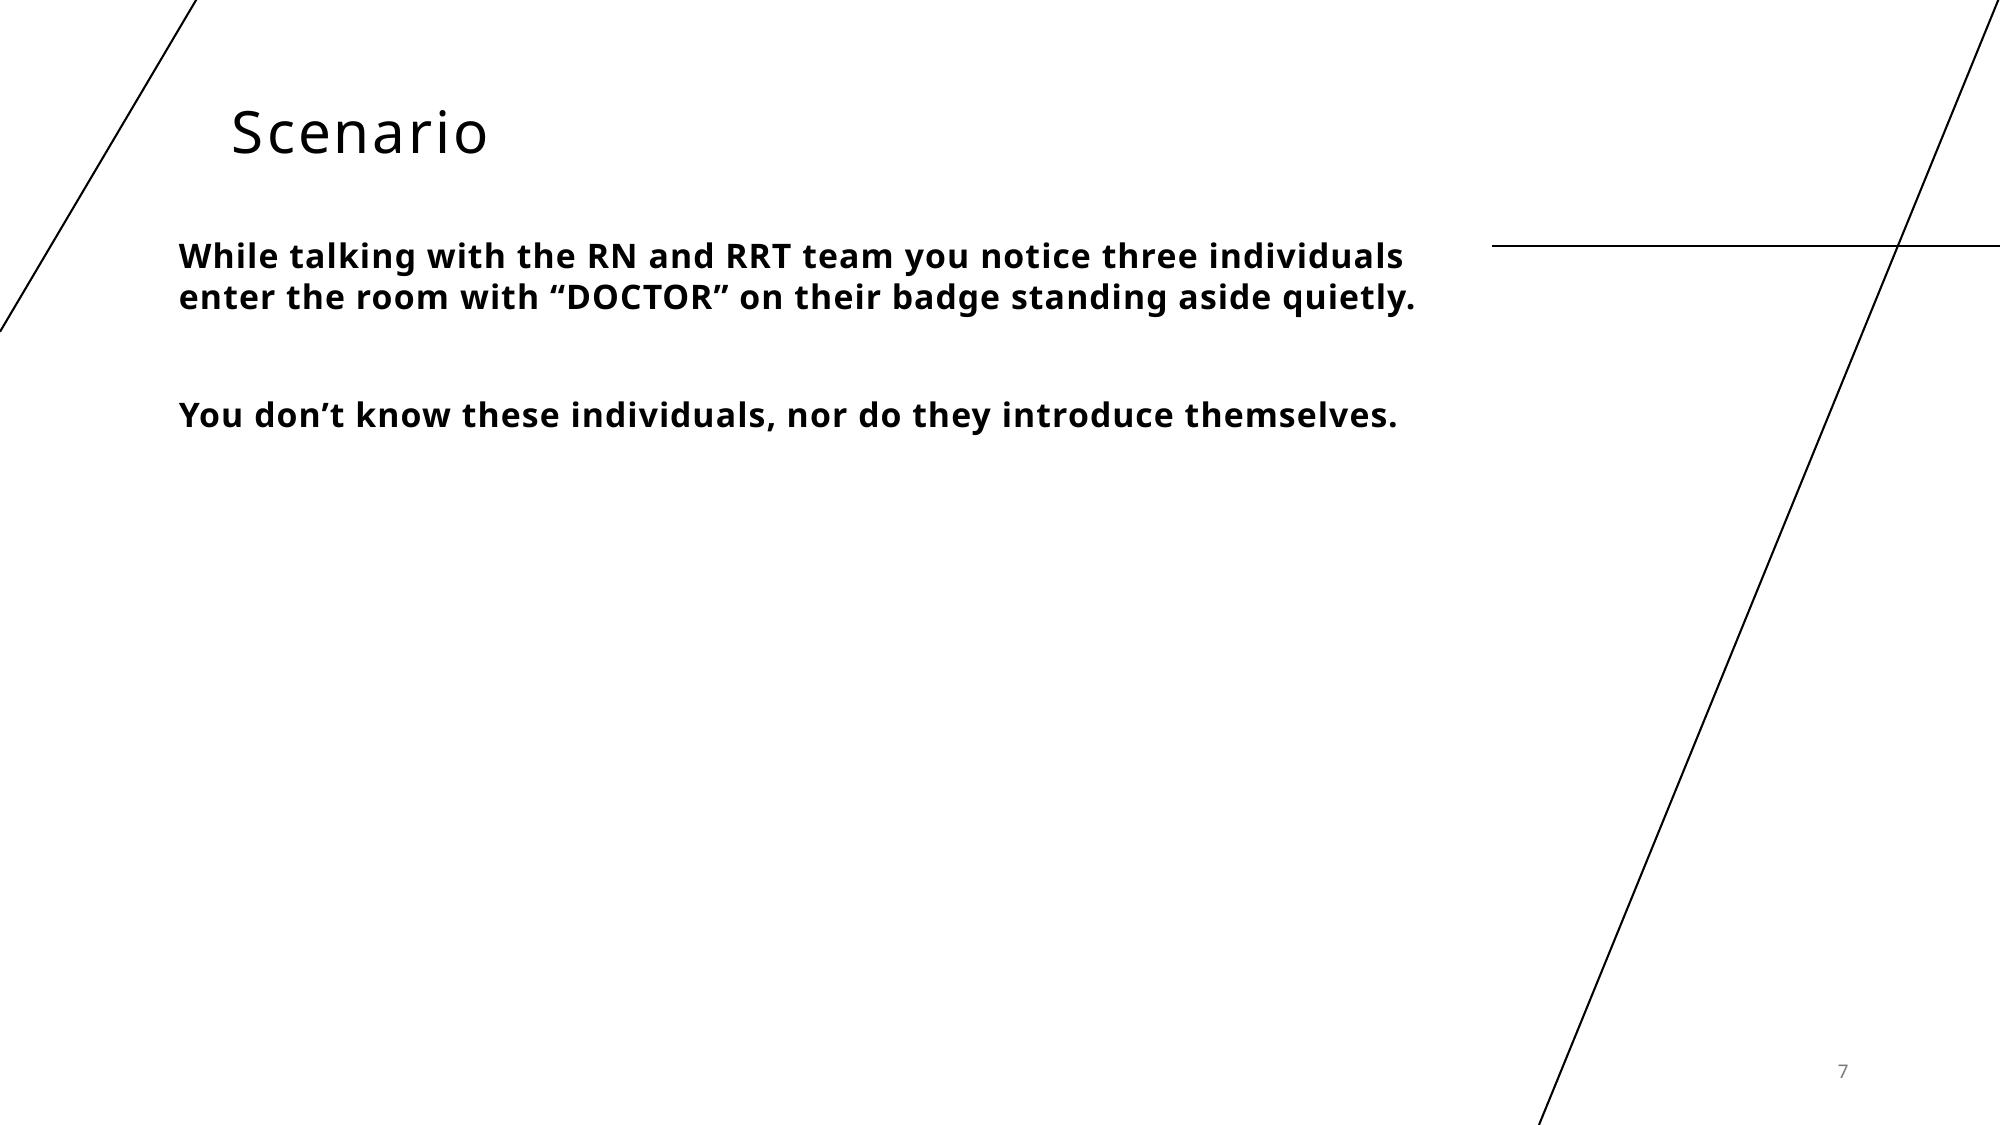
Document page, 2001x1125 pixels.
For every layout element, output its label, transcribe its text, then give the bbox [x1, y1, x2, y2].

title Scenario [216, 43, 1413, 174]
slide_number 7 [1701, 1042, 1864, 1103]
list While talking with the RN and RRT team you notice three individuals enter the room with “DOCTOR” on their badge standing aside quietly. You don’t know these individuals, nor do they introduce themselves. [163, 227, 1466, 497]
